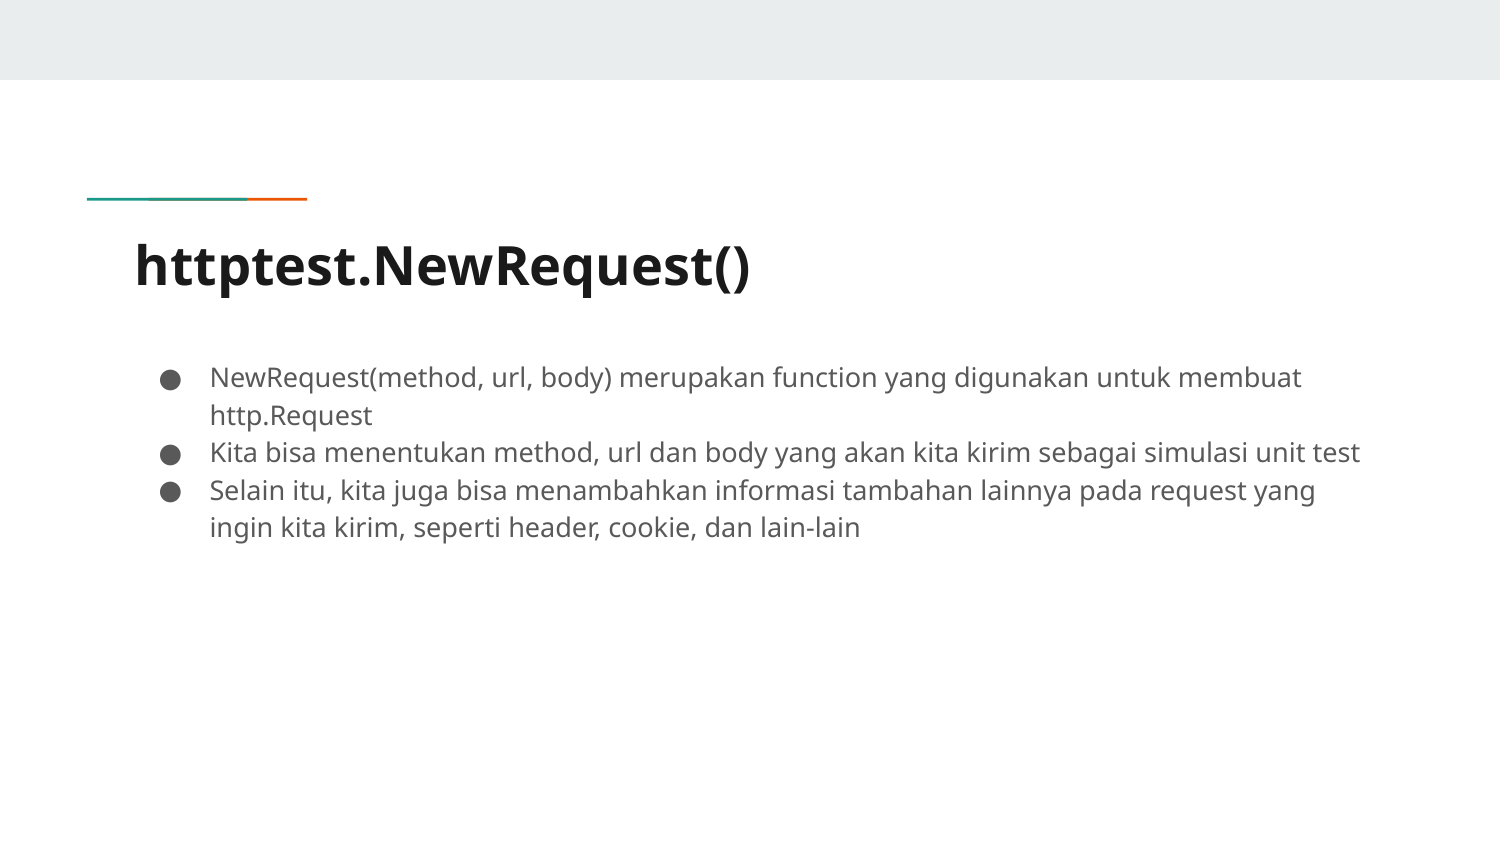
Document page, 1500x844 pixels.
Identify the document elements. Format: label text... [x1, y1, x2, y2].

list NewRequest(method, url, body) merupakan function yang digunakan untuk membuat http.Request Kita bisa menentukan method, url dan body yang akan kita kirim sebagai simulasi unit test Selain itu, kita juga bisa menambahkan informasi tambahan lainnya pada request yang ingin kita kirim, seperti header, cookie, dan lain-lain [119, 341, 1381, 712]
title httptest.NewRequest() [119, 216, 1381, 305]
